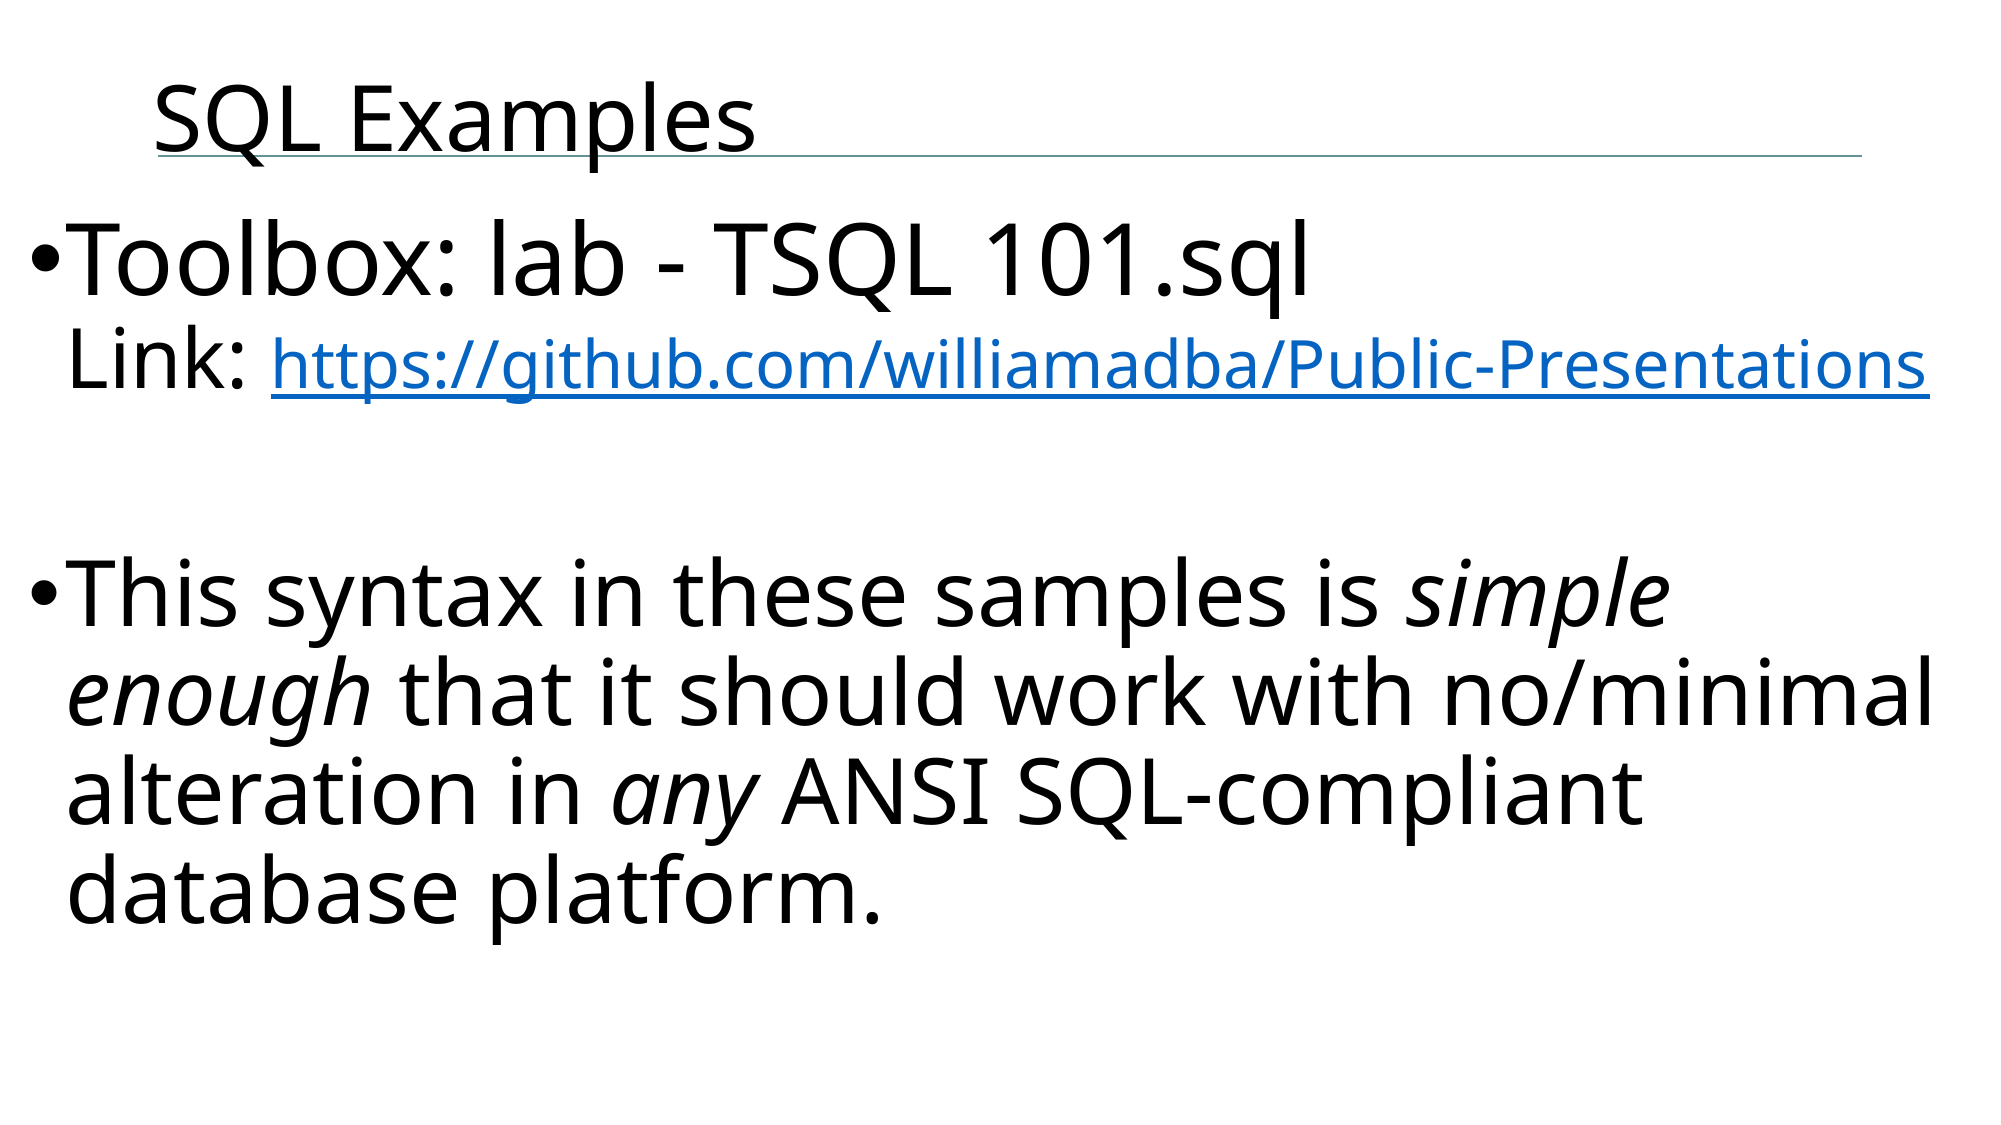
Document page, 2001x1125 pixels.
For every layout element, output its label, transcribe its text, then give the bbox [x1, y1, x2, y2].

list Toolbox: lab - TSQL 101.sql Link: https://github.com/williamadba/Public-Presentations This syntax in these samples is simple enough that it should work with no/minimal alteration in any ANSI SQL-compliant database platform. [13, 201, 1961, 1125]
title SQL Examples [137, 59, 1863, 184]
